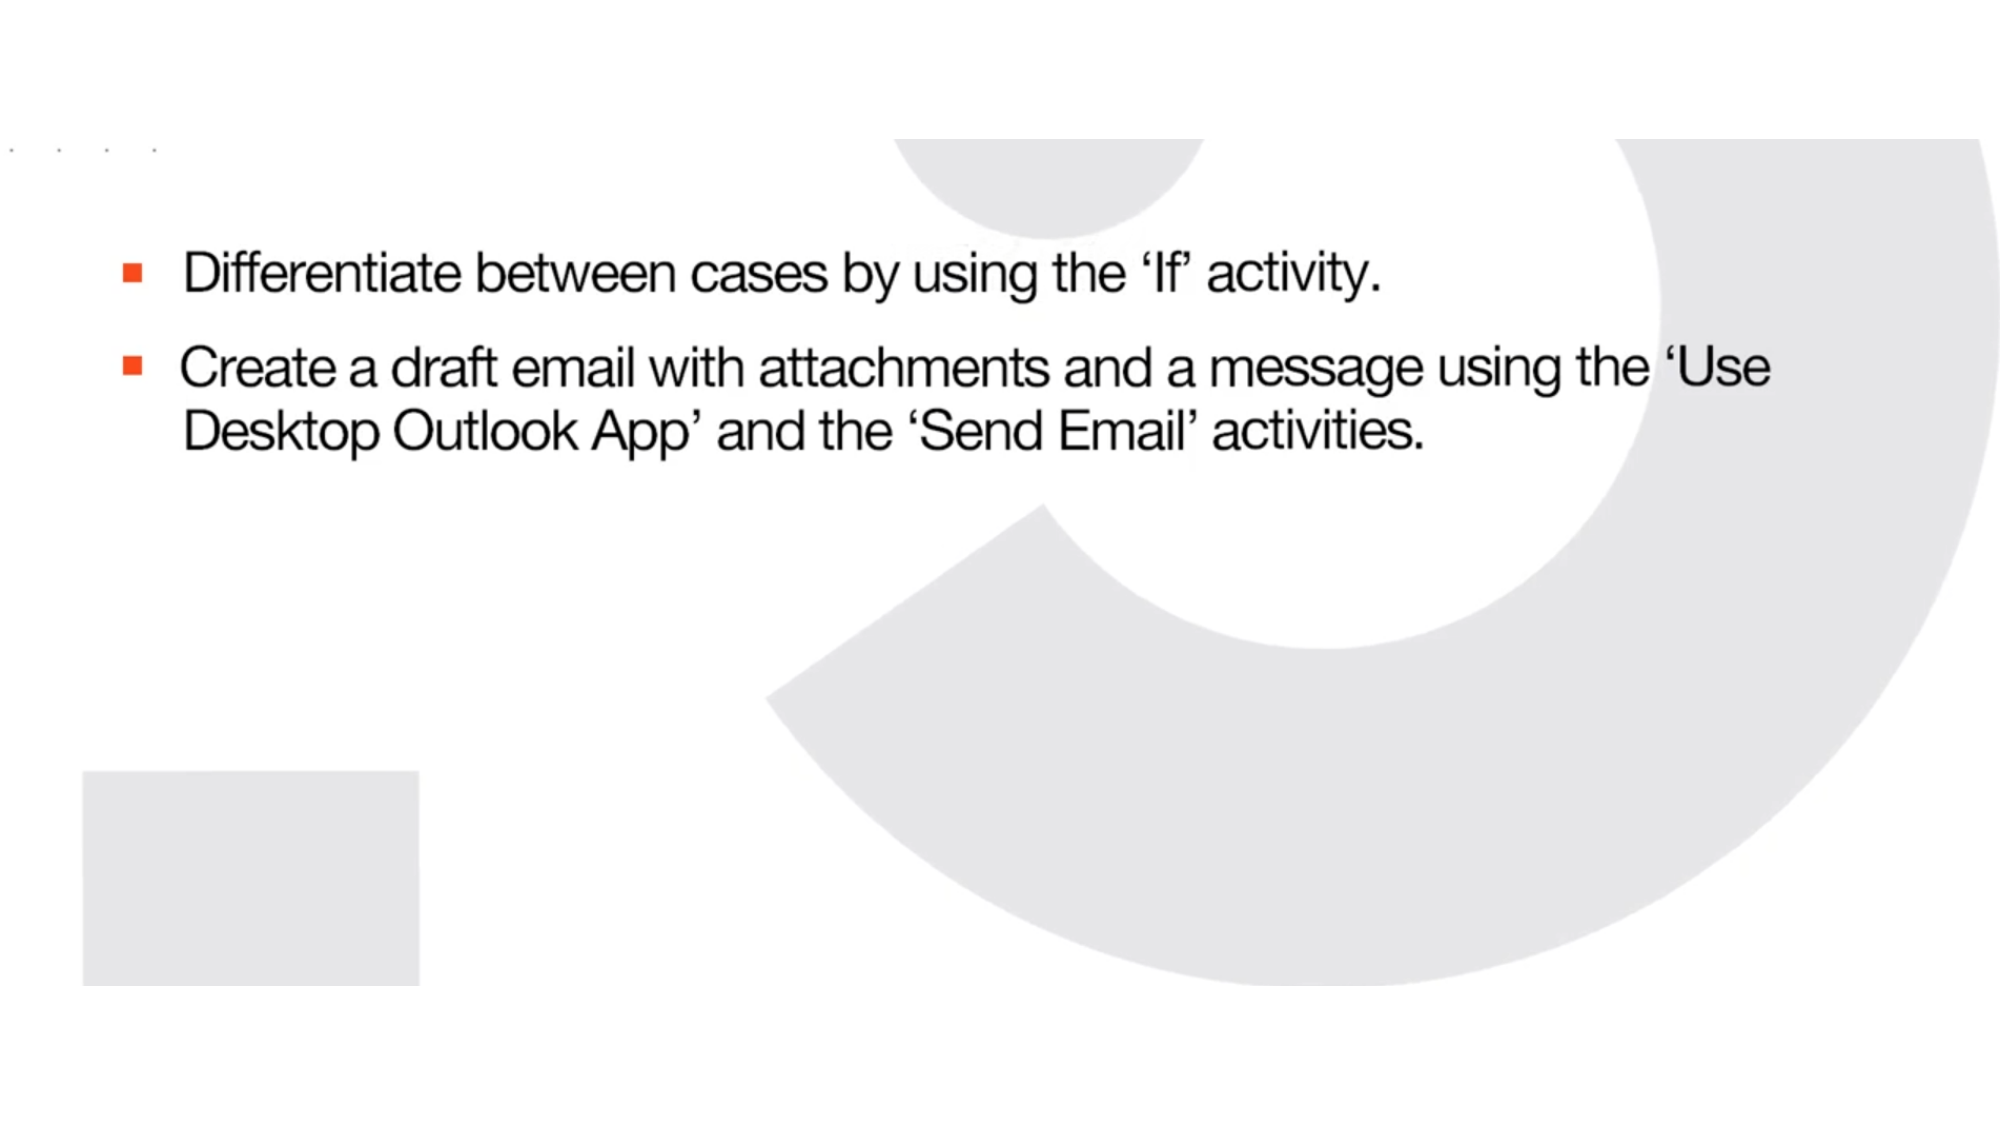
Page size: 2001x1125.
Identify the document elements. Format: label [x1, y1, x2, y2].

picture [0, 139, 2000, 986]
